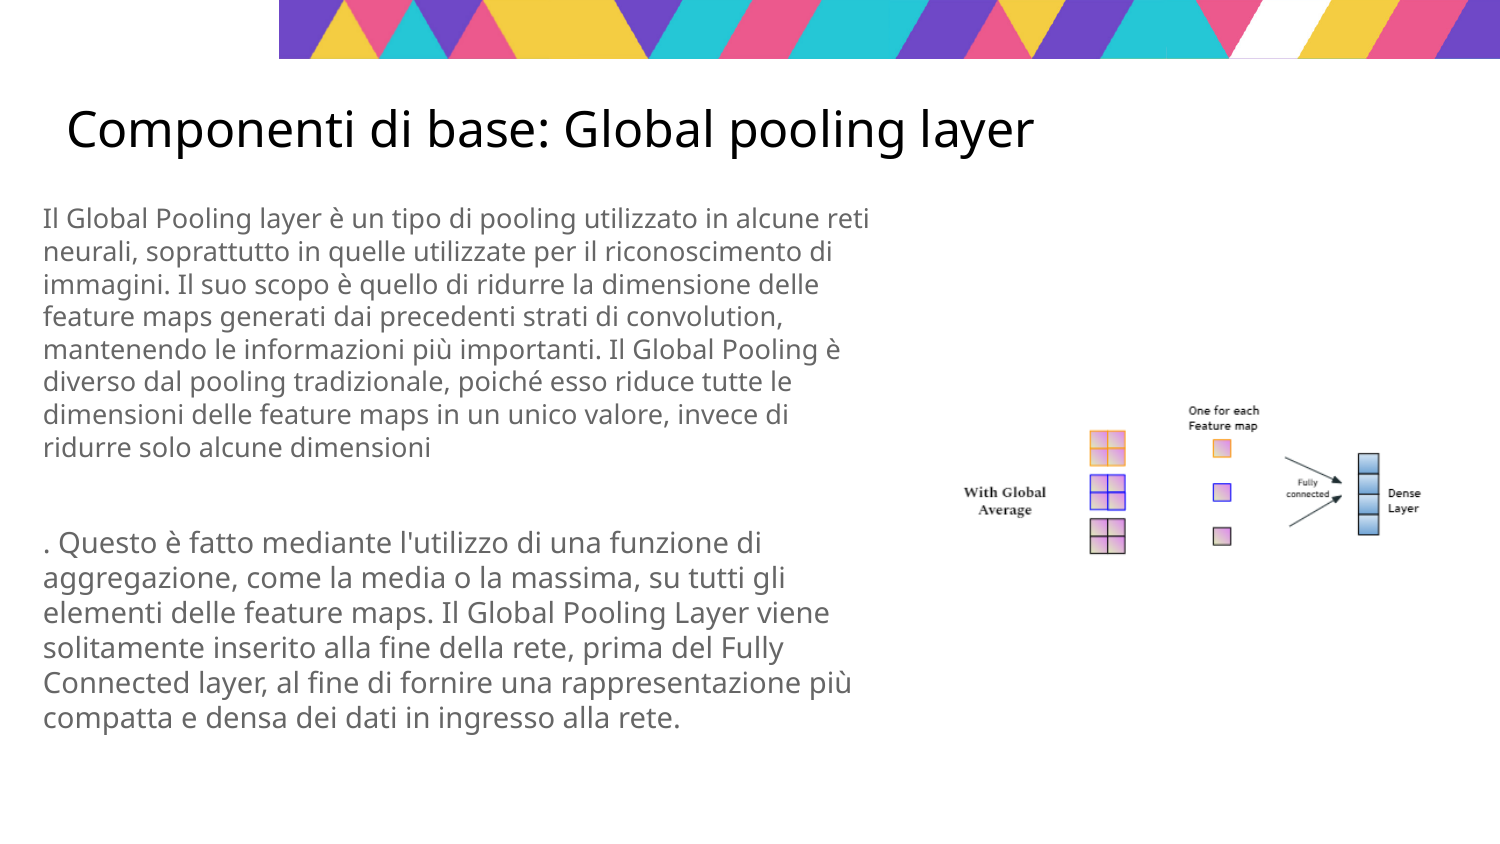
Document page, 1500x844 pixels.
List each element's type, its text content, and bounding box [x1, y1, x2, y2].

title Componenti di base: Global pooling layer [51, 90, 1449, 173]
text_box . Questo è fatto mediante l'utilizzo di una funzione di aggregazione, come la media o la massima, su tutti gli elementi delle feature maps. Il Global Pooling Layer viene solitamente inserito alla fine della rete, prima del Fully Connected layer, al fine di fornire una rappresentazione più compatta e densa dei dati in ingresso alla rete. [27, 509, 895, 805]
subtitle Il Global Pooling layer è un tipo di pooling utilizzato in alcune reti neurali, soprattutto in quelle utilizzate per il riconoscimento di immagini. Il suo scopo è quello di ridurre la dimensione delle feature maps generati dai precedenti strati di convolution, mantenendo le informazioni più importanti. Il Global Pooling è diverso dal pooling tradizionale, poiché esso riduce tutte le dimensioni delle feature maps in un unico valore, invece di ridurre solo alcune dimensioni [27, 186, 895, 482]
picture [0, 0, 1500, 844]
